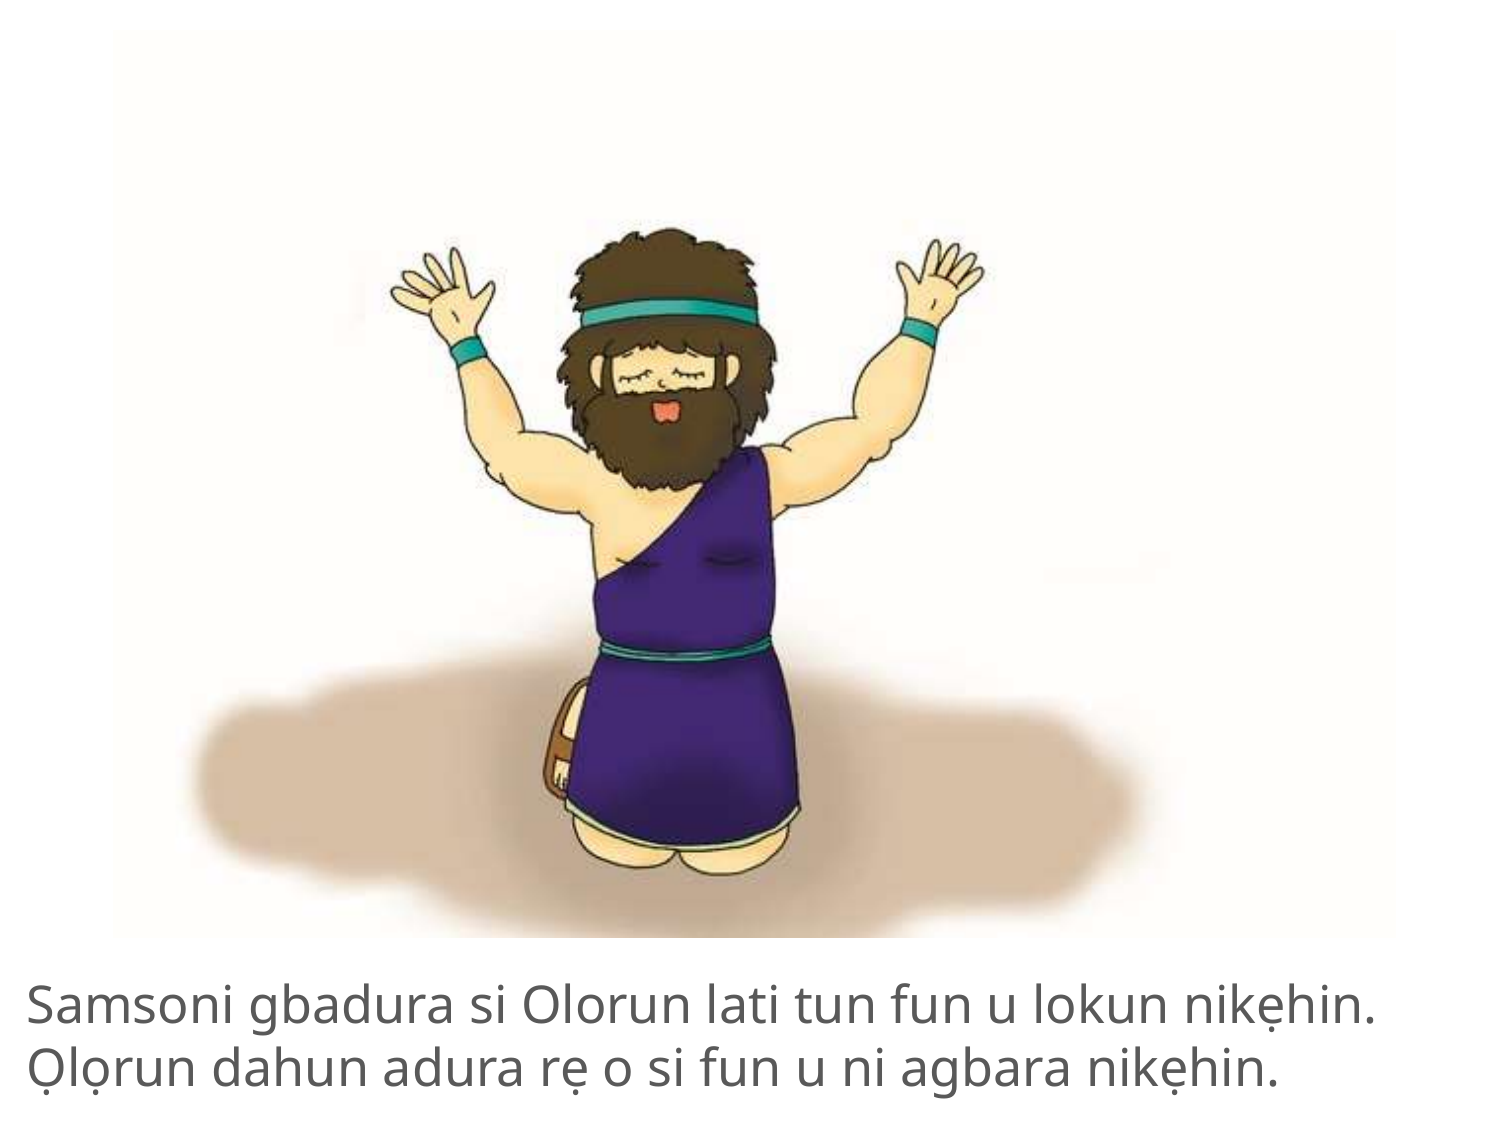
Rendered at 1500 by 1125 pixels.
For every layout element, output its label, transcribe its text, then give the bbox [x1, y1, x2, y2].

text_box Samsoni gbadura si Olorun lati tun fun u lokun nikẹhin. Ọlọrun dahun adura rẹ o si fun u ni agbara nikẹhin. [11, 964, 1498, 1104]
picture [113, 30, 1396, 938]
